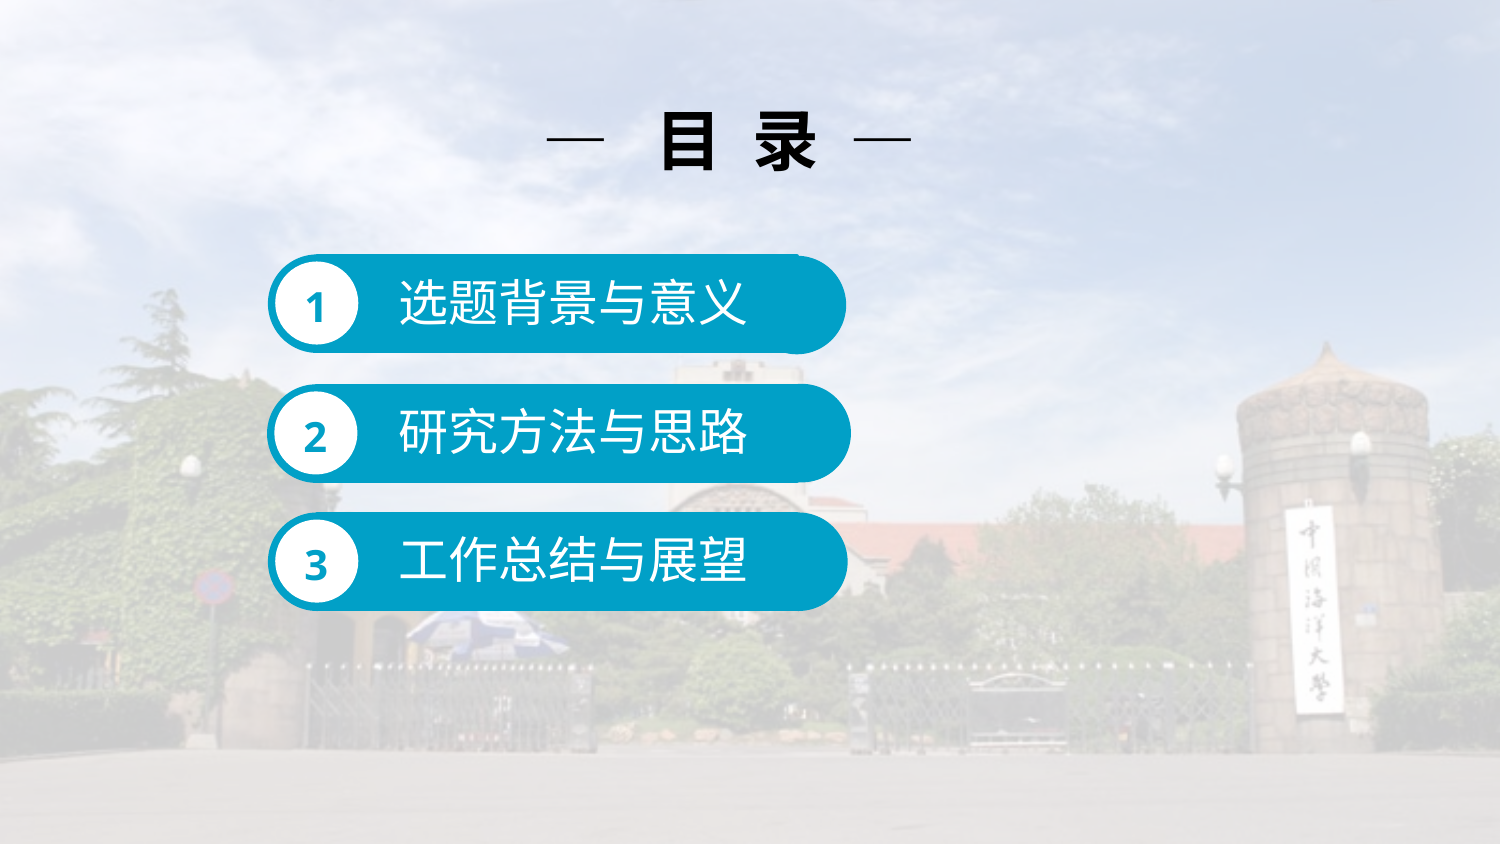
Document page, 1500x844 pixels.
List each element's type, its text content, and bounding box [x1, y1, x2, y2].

text_box — 目 录 — [527, 91, 932, 186]
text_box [268, 385, 850, 482]
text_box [269, 514, 846, 610]
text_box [269, 256, 845, 353]
